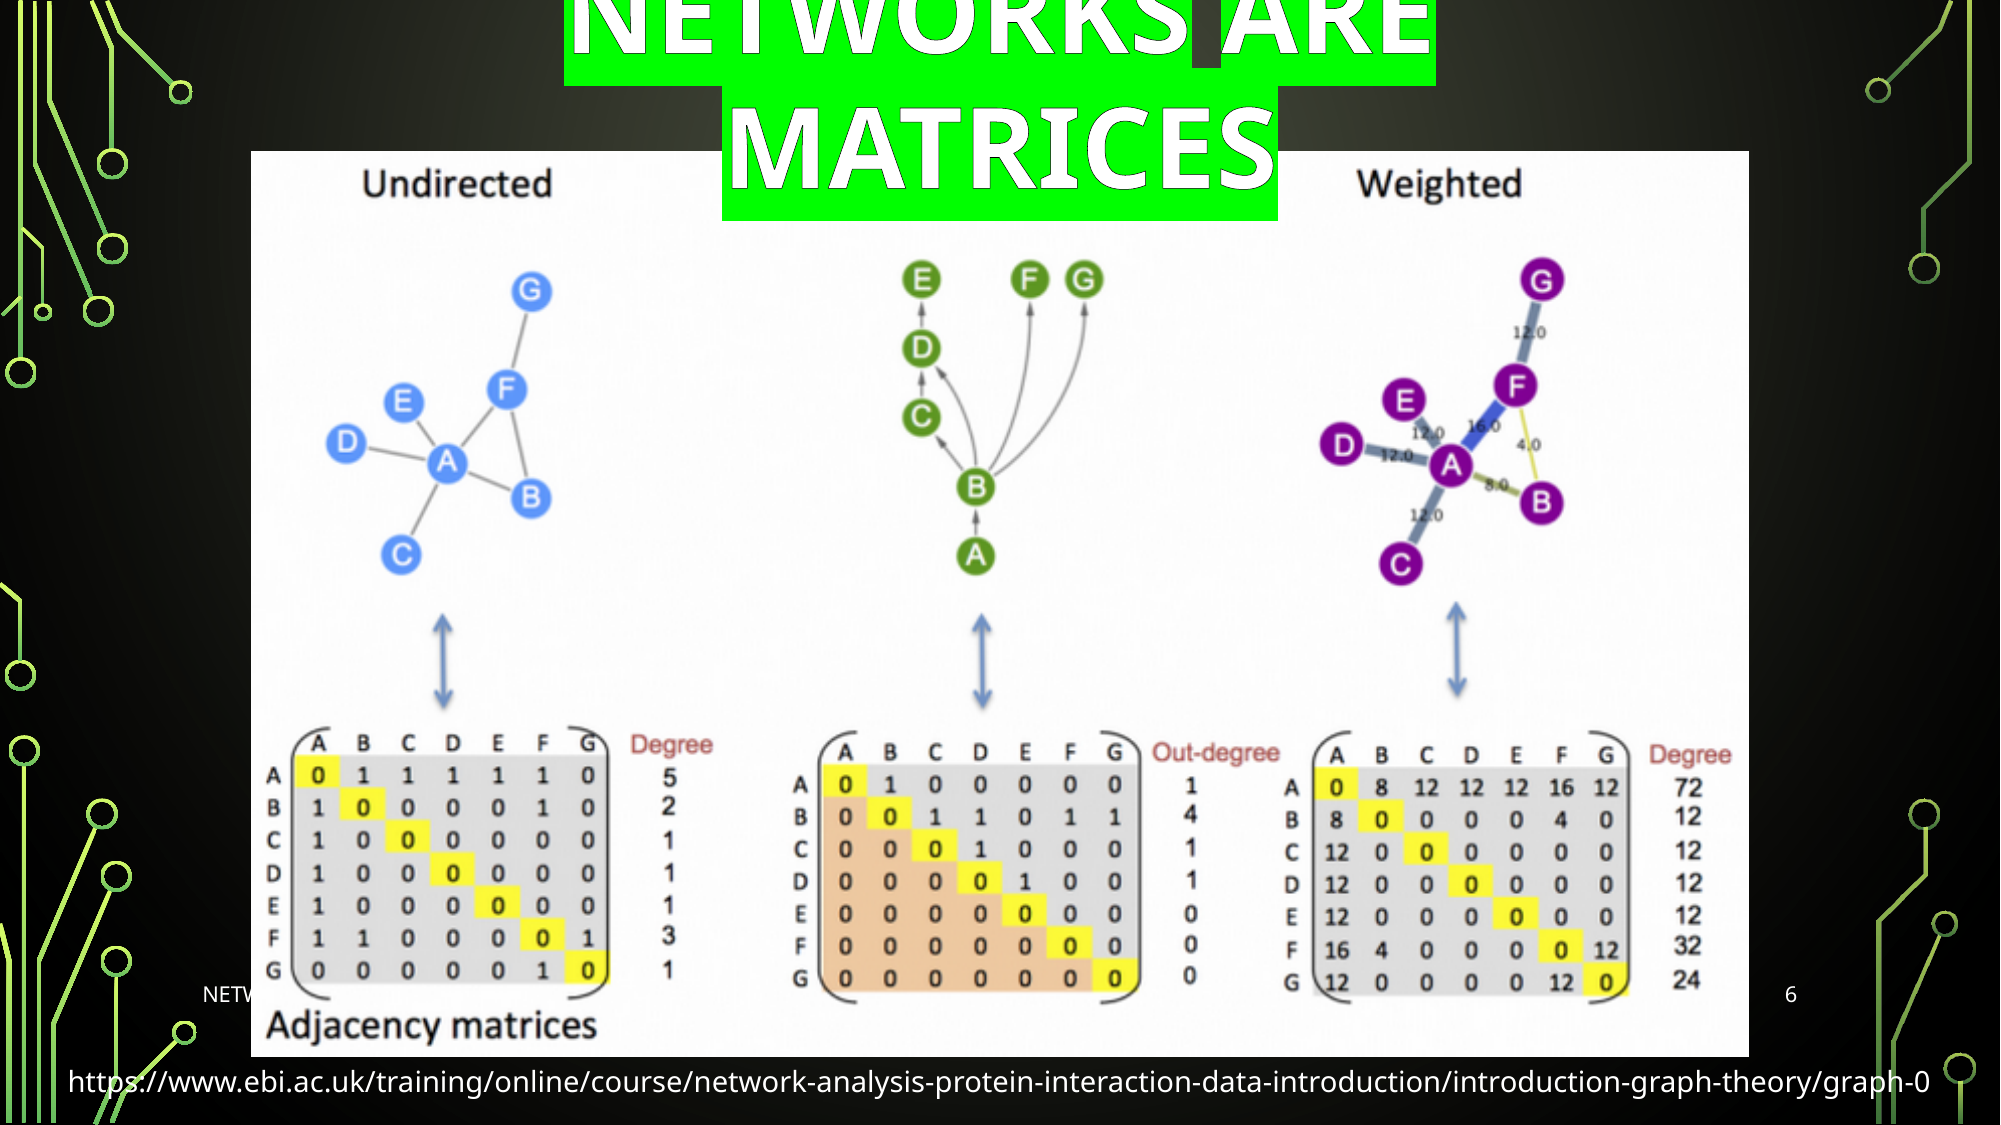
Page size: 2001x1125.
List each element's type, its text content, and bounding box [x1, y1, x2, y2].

slide_number 6 [1750, 965, 1813, 1025]
picture [251, 151, 1750, 1057]
text_box https://www.ebi.ac.uk/training/online/course/network-analysis-protein-interaction-data-introduction/introduction-graph-theory/graph-0 [0, 1056, 2000, 1106]
footer NETWORK VISUALIZATION [187, 965, 251, 1025]
text_box NETWORKS ARE MATRICES [341, 0, 1659, 151]
